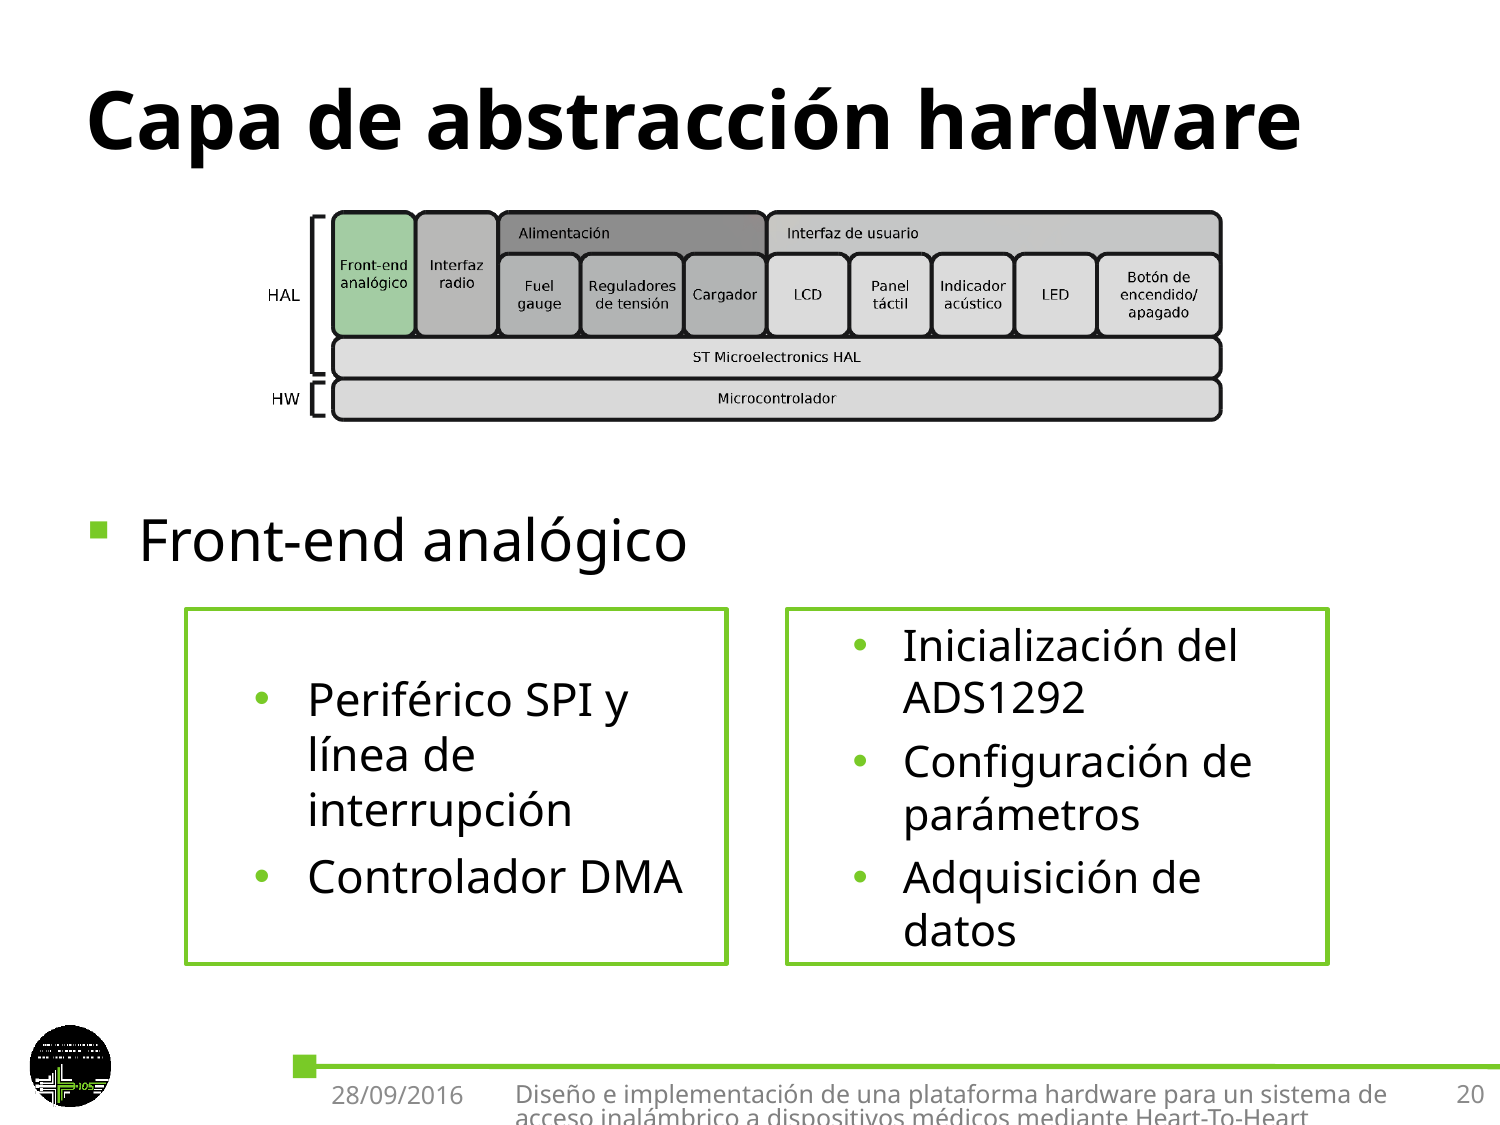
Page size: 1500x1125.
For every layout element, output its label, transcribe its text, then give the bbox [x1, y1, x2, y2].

text_box Inicialización del ADS1292 Configuración de parámetros Adquisición de datos [785, 607, 1330, 966]
title Capa de abstracción hardware [70, 23, 1421, 211]
text_box Periférico SPI y línea de interrupción Controlador DMA [184, 607, 729, 966]
picture [29, 1025, 111, 1107]
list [267, 210, 1223, 422]
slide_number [316, 1065, 500, 1125]
slide_number 20 [1422, 1065, 1500, 1125]
footer Diseño e implementación de una plataforma hardware para un sistema de acceso inalámbrico a dispositivos médicos mediante Heart-To-Heart [500, 1065, 1418, 1125]
list Front-end analógico [70, 495, 750, 995]
